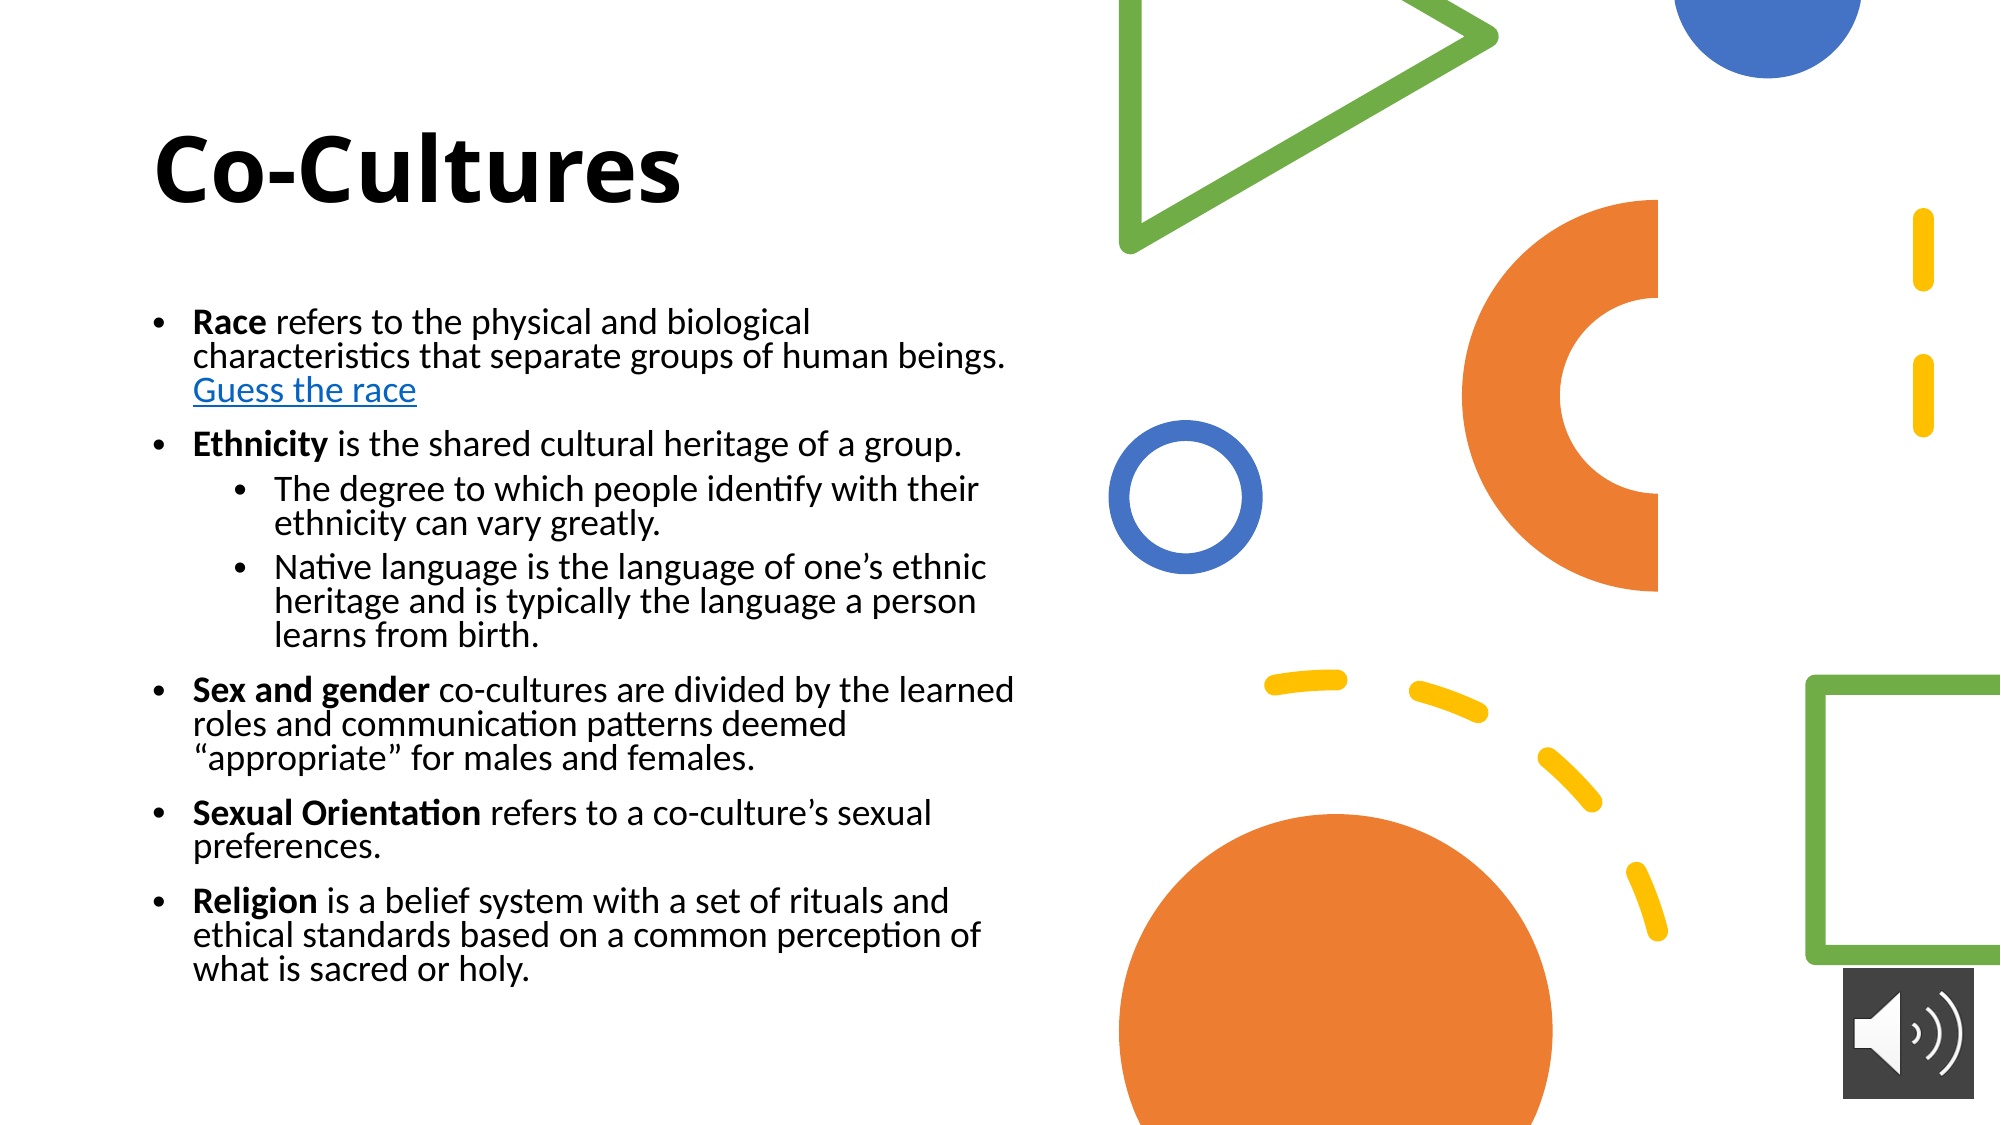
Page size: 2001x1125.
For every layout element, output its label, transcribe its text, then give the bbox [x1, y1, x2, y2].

text_box [1117, 429, 1254, 565]
text_box [1673, 0, 1862, 80]
title Co-Cultures [137, 59, 1050, 278]
text_box [1805, 674, 2000, 966]
list Race refers to the physical and biological characteristics that separate groups of human beings. Guess the race Ethnicity is the shared cultural heritage of a group. The degree to which people identify with their ethnicity can vary greatly. Native language is the language of one’s ethnic heritage and is typically the language a person learns from birth. Sex and gender co-cultures are divided by the learned roles and communication patterns deemed “appropriate” for males and females. Sexual Orientation refers to a co-culture’s sexual preferences. Religion is a belief system with a set of rituals and ethical standards based on a common perception of what is sacred or holy. [137, 299, 1050, 1014]
picture [1841, 966, 1975, 1100]
text_box [1118, 0, 1499, 255]
text_box [0, 0, 2000, 1125]
text_box [1460, 198, 1659, 593]
text_box [1274, 679, 1664, 977]
text_box [1117, 813, 1554, 1125]
